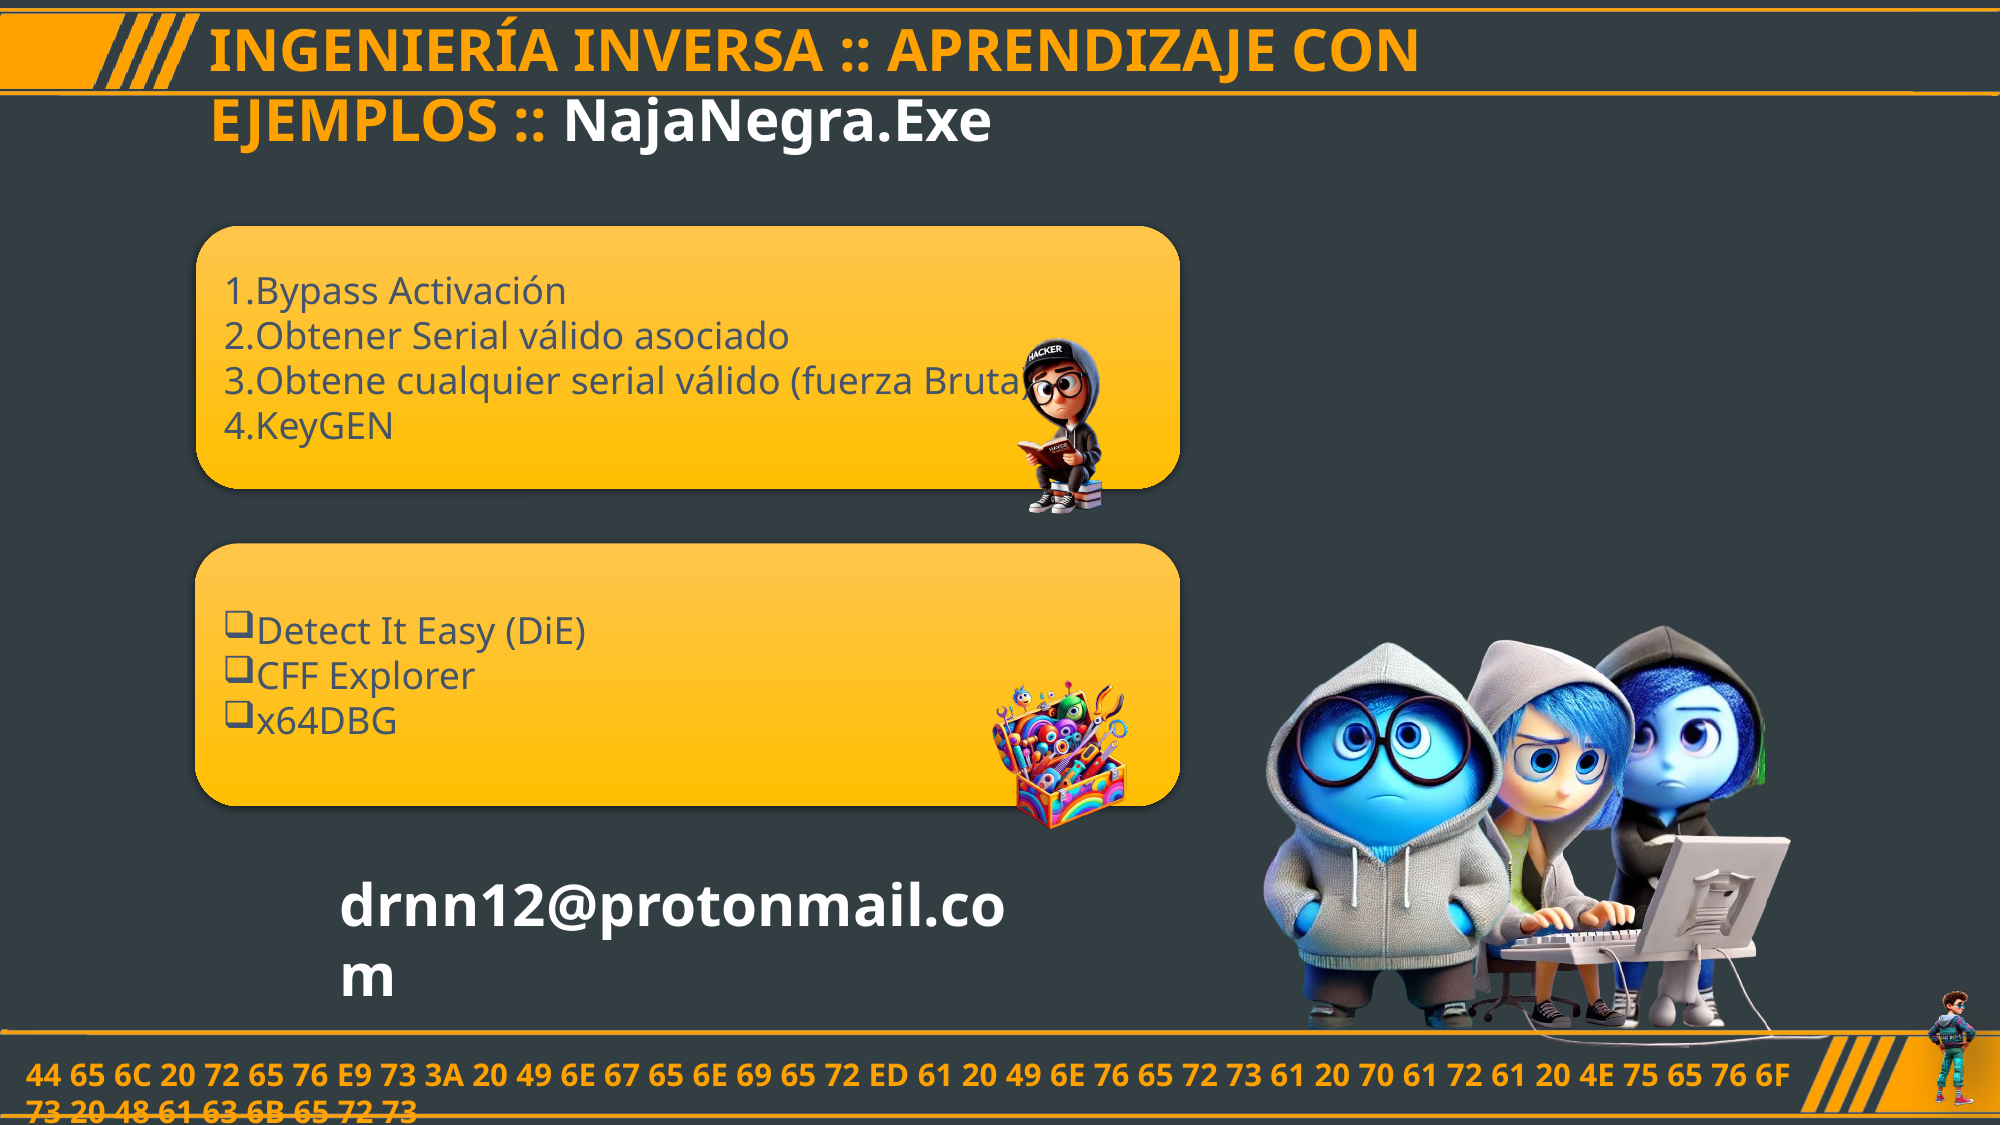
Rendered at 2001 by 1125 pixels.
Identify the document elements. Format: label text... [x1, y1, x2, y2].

picture [979, 672, 1143, 836]
text_box INGENIERÍA INVERSA :: APRENDIZAJE CON EJEMPLOS :: NajaNegra.Exe [194, 96, 1765, 161]
text_box 44 65 6C 20 72 65 76 E9 73 3A 20 49 6E 67 65 6E 69 65 72 ED 61 20 49 6E 76 65 72 73 61 20 70 61 72 61 20 4E 75 65 76 6F 73 20 48 61 63 6B 65 72 73 [11, 1120, 1826, 1125]
picture [0, 561, 2000, 1120]
picture [0, 5, 2000, 96]
text_box drnn12@protonmail.com [325, 860, 1050, 1016]
text_box Detect It Easy (DiE) CFF Explorer x64DBG [194, 543, 1181, 807]
text_box Bypass Activación Obtener Serial válido asociado Obtene cualquier serial válido (fuerza Bruta) KeyGEN [196, 225, 1181, 489]
picture [1014, 332, 1108, 516]
